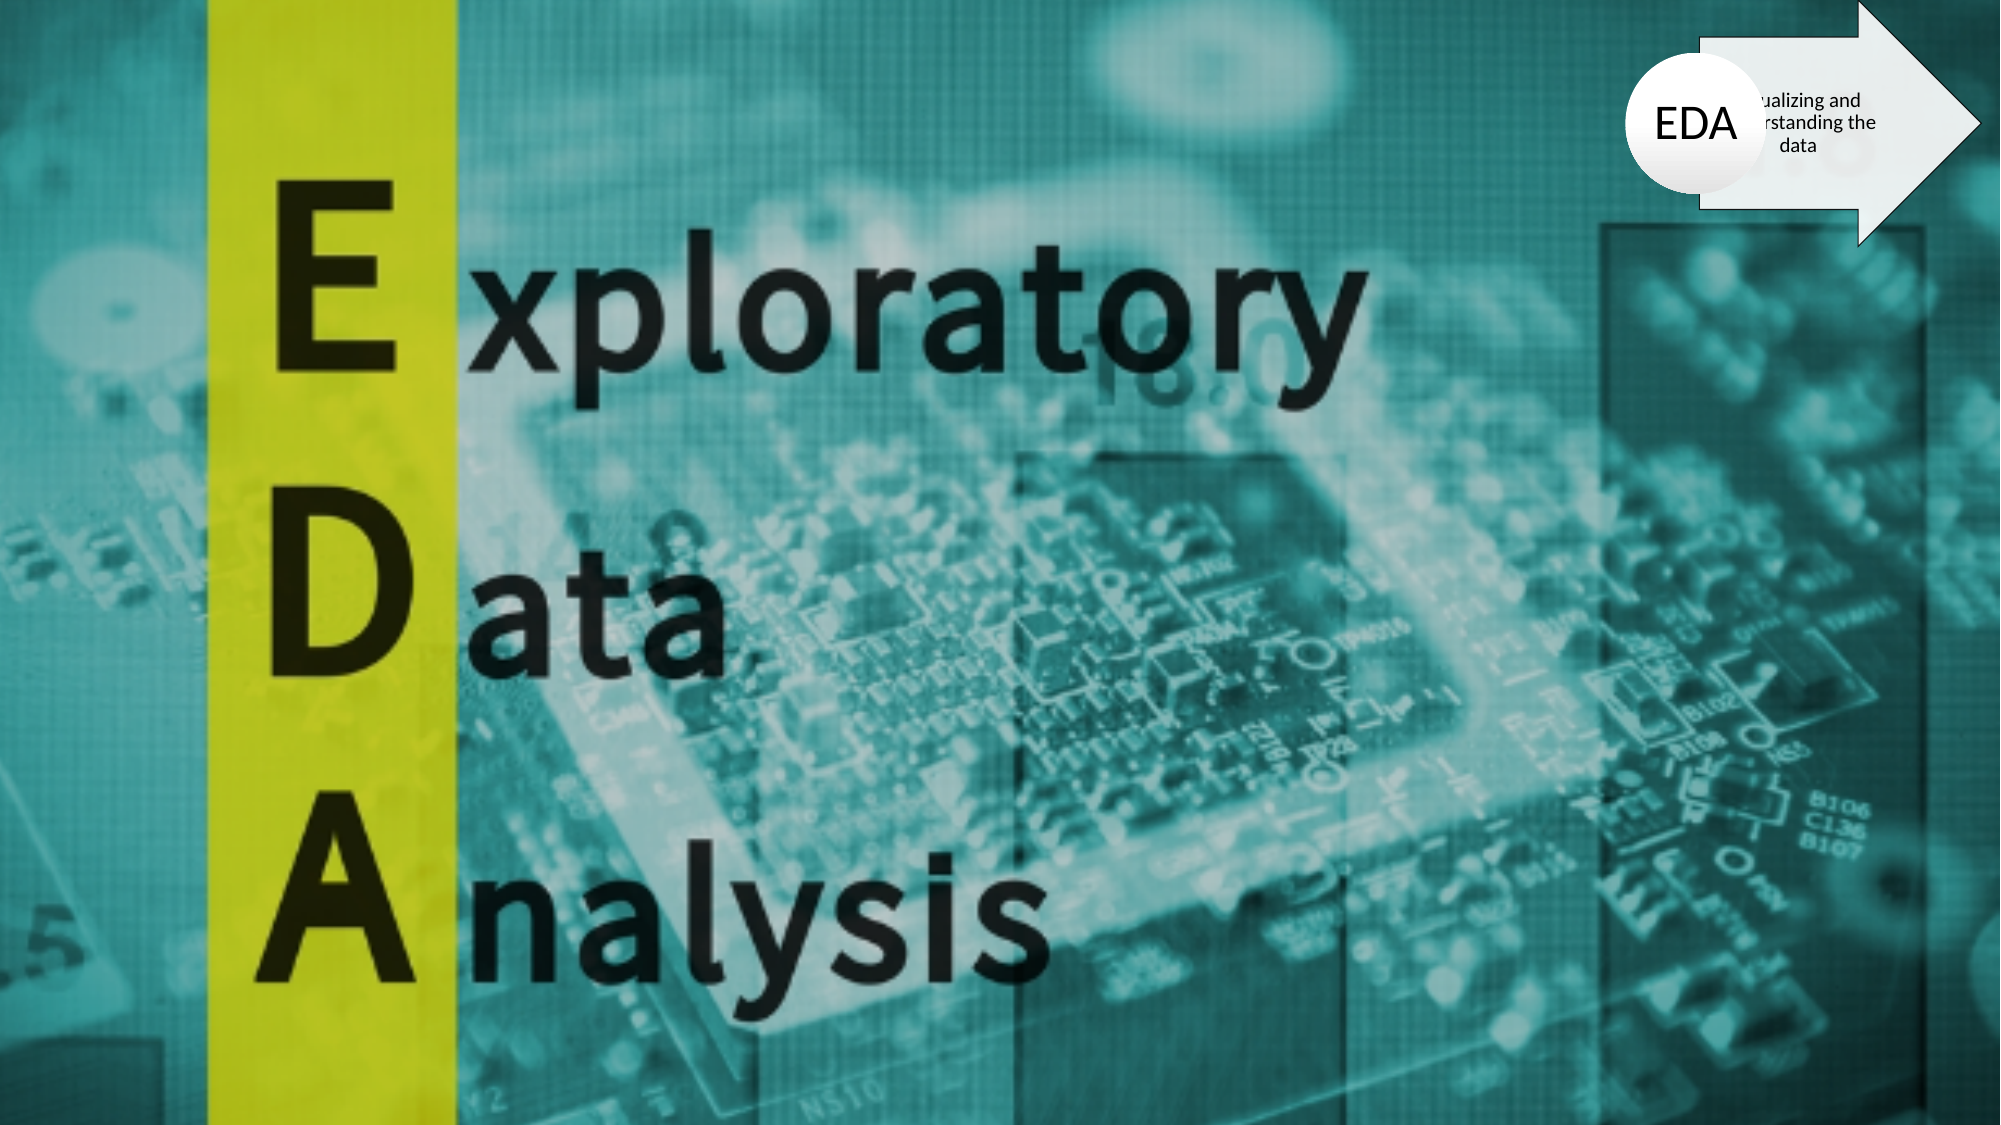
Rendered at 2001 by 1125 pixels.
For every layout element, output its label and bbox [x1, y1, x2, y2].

list [0, 0, 2000, 1125]
text_box [1610, 0, 2000, 247]
